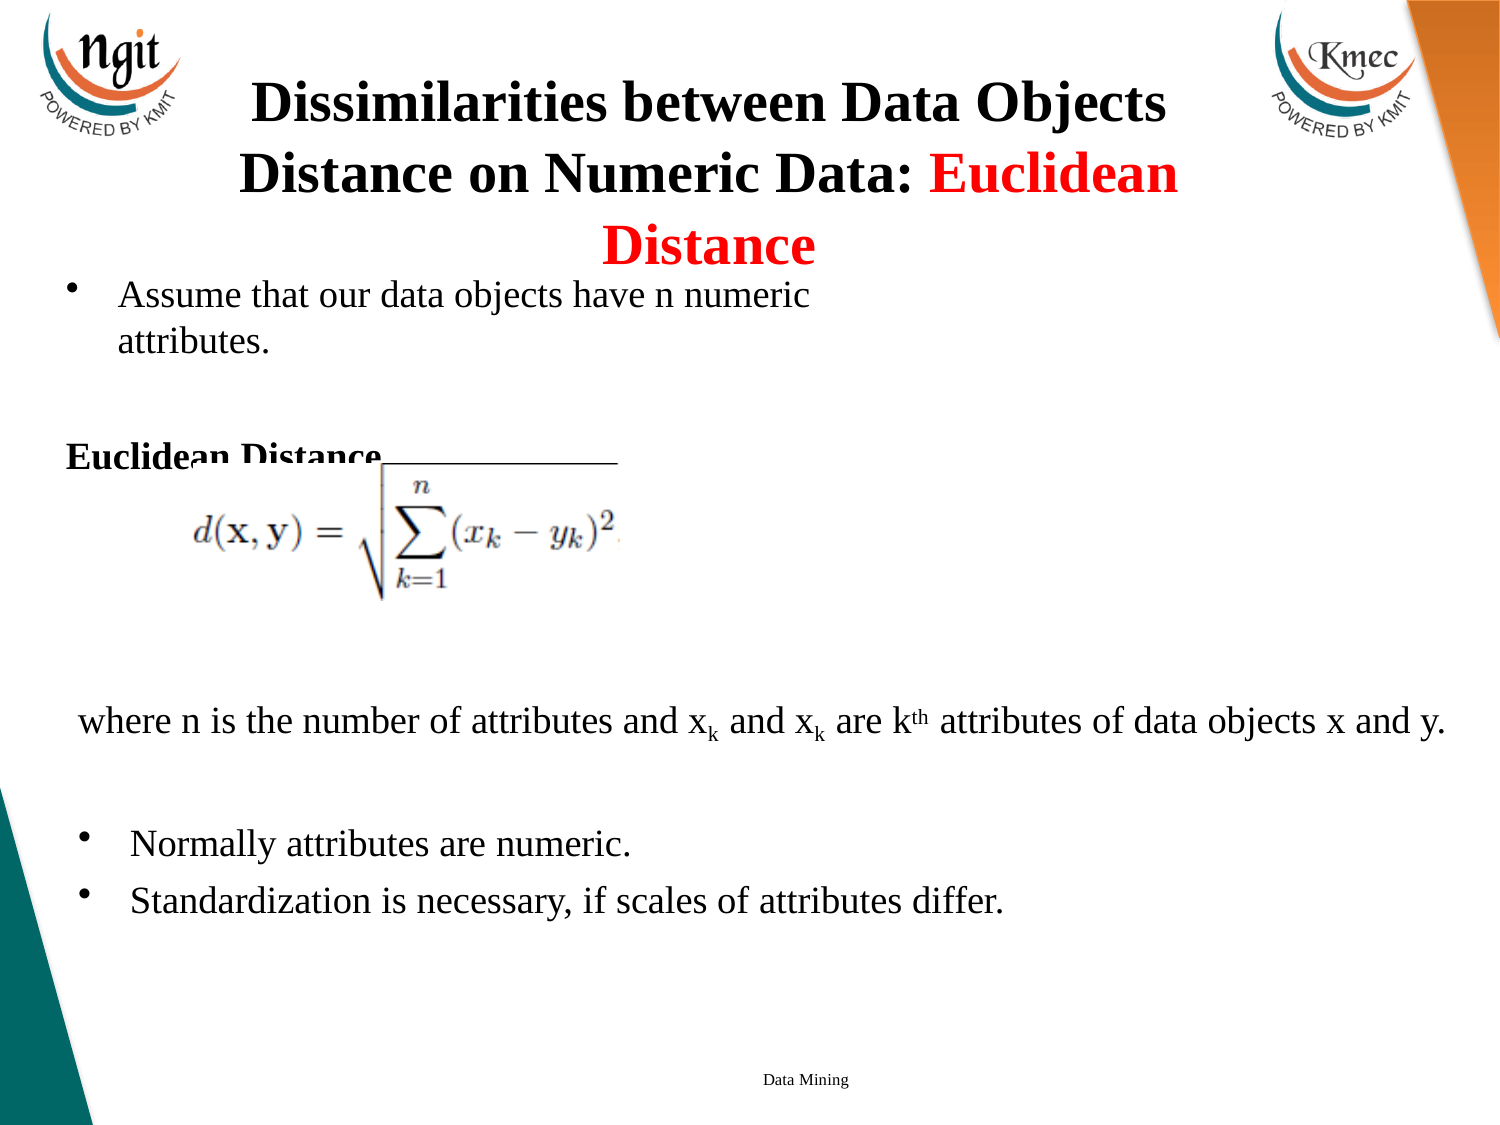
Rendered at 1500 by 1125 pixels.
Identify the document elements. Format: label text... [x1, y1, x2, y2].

text_box Dissimilarities between Data Objects Distance on Numeric Data: Euclidean Distance [193, 66, 1225, 276]
picture [1175, 0, 1500, 187]
footer Data Mining [761, 1069, 851, 1125]
picture [0, 0, 254, 175]
text_box where n is the number of attributes and xk and xk are kth attributes of data objects x and y. Normally attributes are numeric. Standardization is necessary, if scales of attributes differ. [70, 693, 1458, 922]
picture [193, 463, 620, 602]
text_box Assume that our data objects have n numeric attributes. Euclidean Distance [63, 266, 973, 477]
